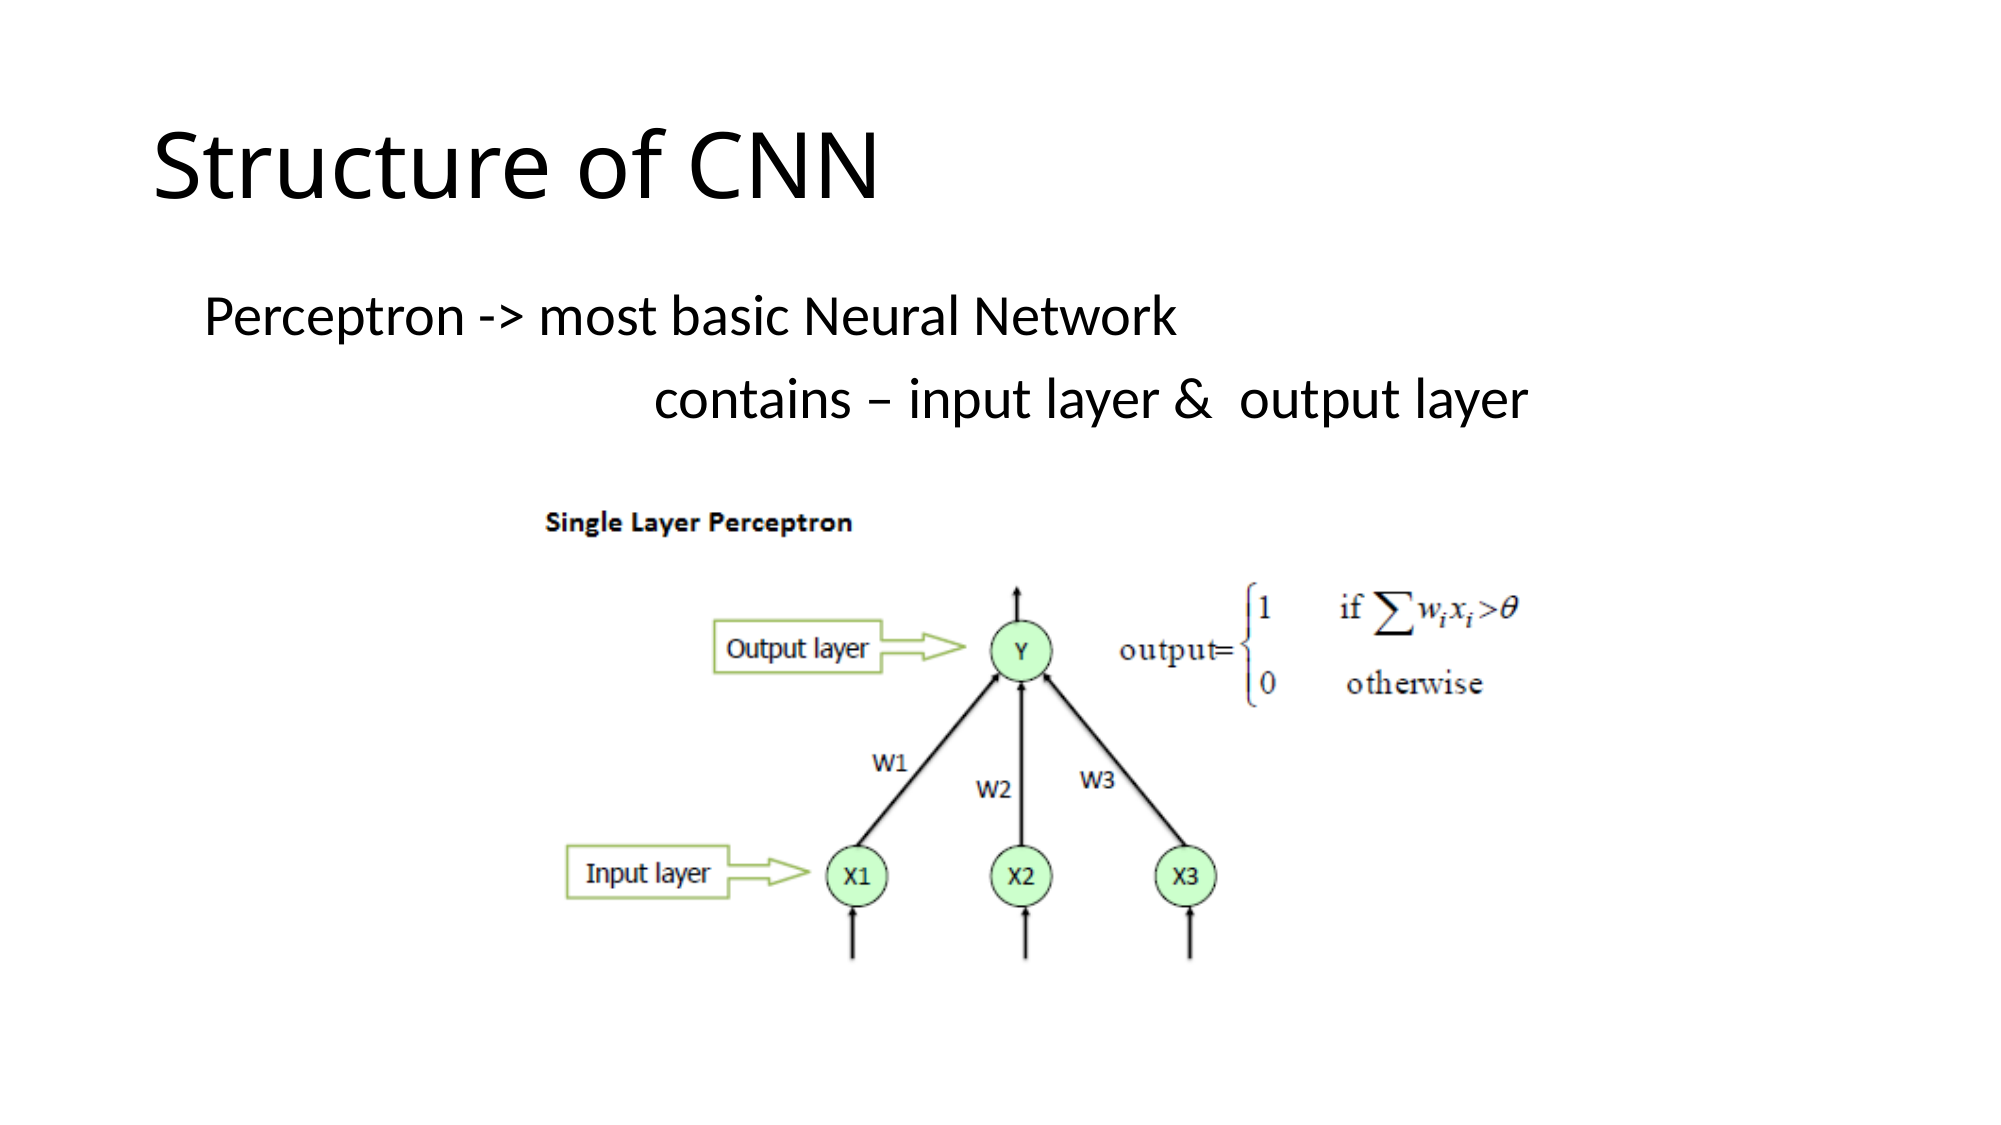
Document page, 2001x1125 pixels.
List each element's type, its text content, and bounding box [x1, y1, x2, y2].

title Structure of CNN [137, 59, 1863, 278]
picture [529, 494, 1565, 1006]
list Perceptron -> most basic Neural Network contains – input layer & output layer [189, 277, 1682, 992]
